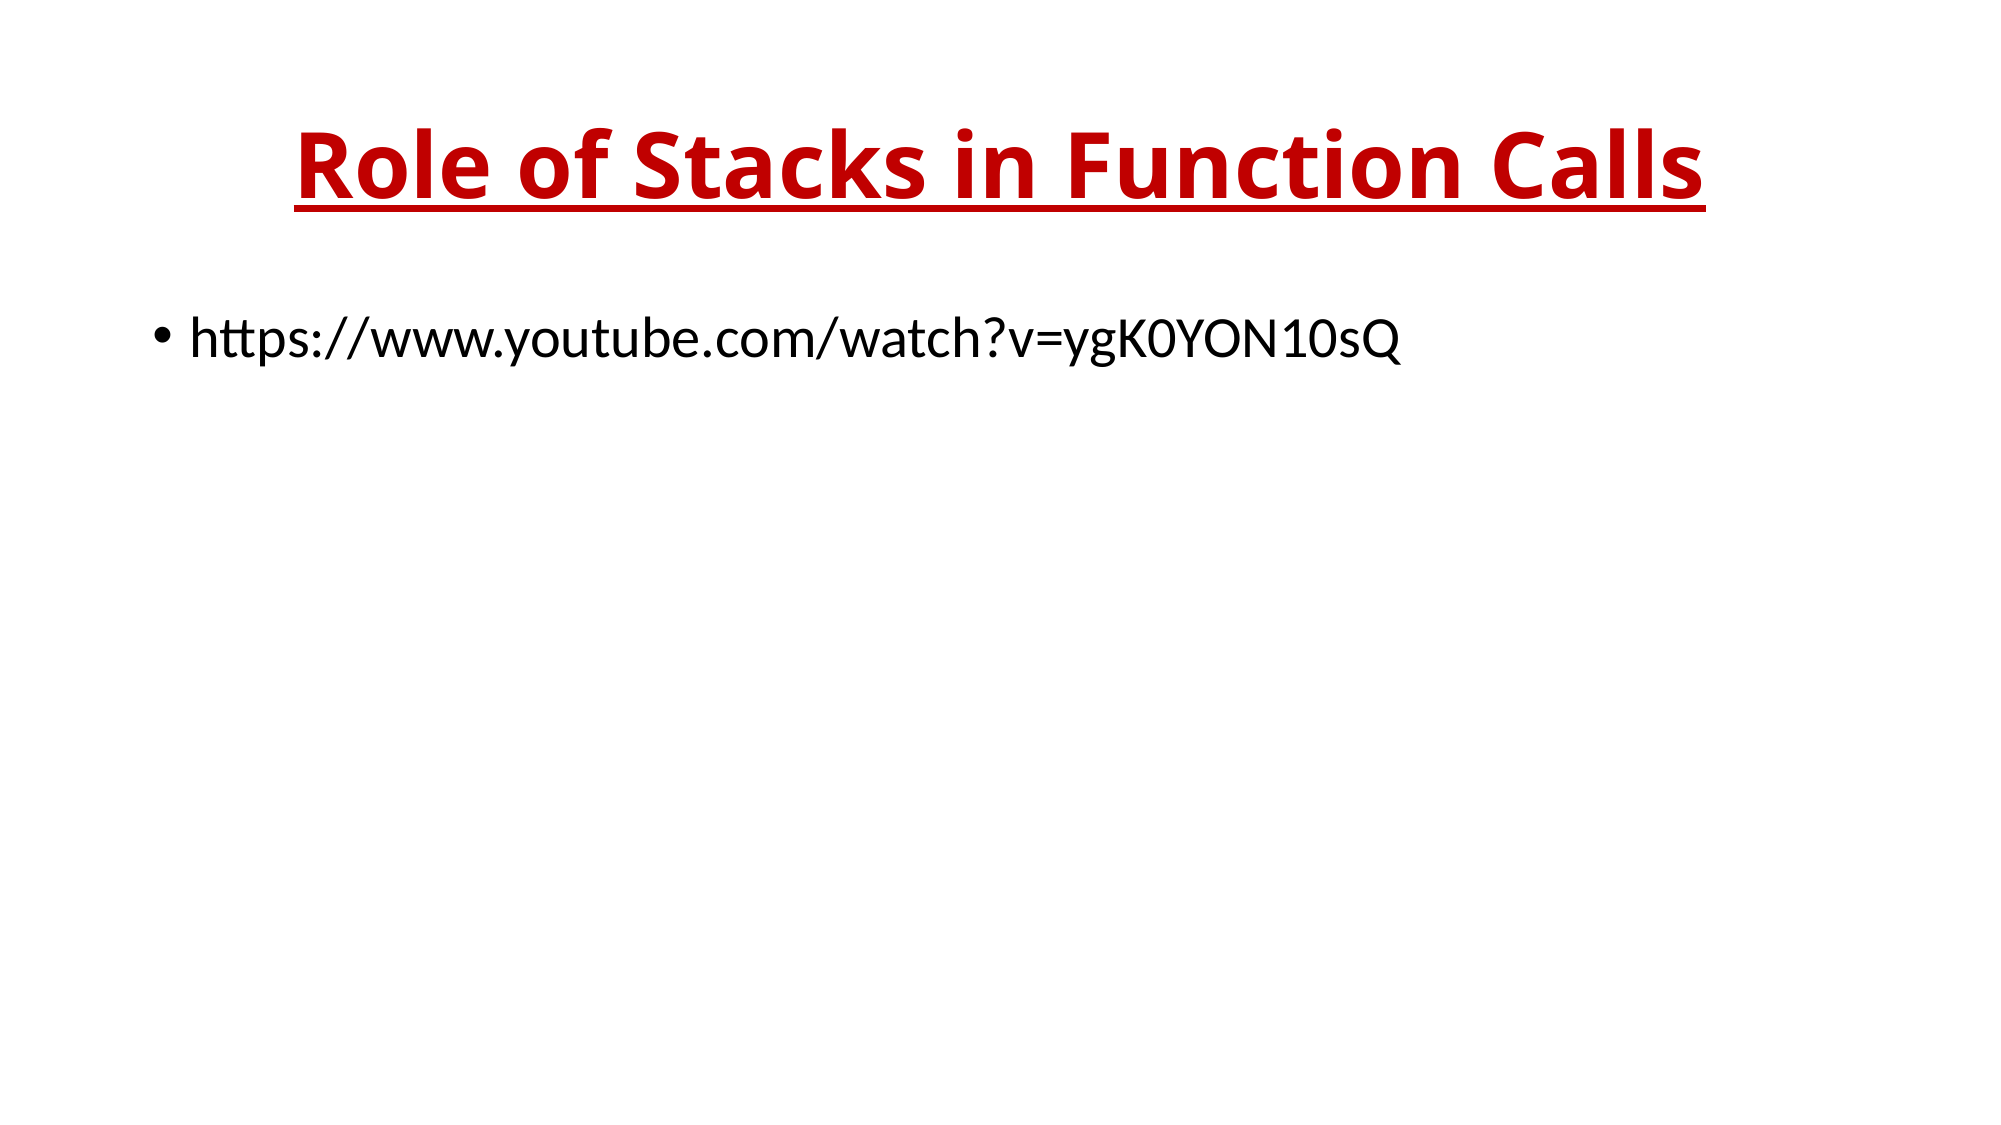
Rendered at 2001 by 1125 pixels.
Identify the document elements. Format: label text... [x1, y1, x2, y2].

title Role of Stacks in Function Calls [137, 59, 1863, 278]
list https://www.youtube.com/watch?v=ygK0YON10sQ [137, 299, 1863, 1014]
